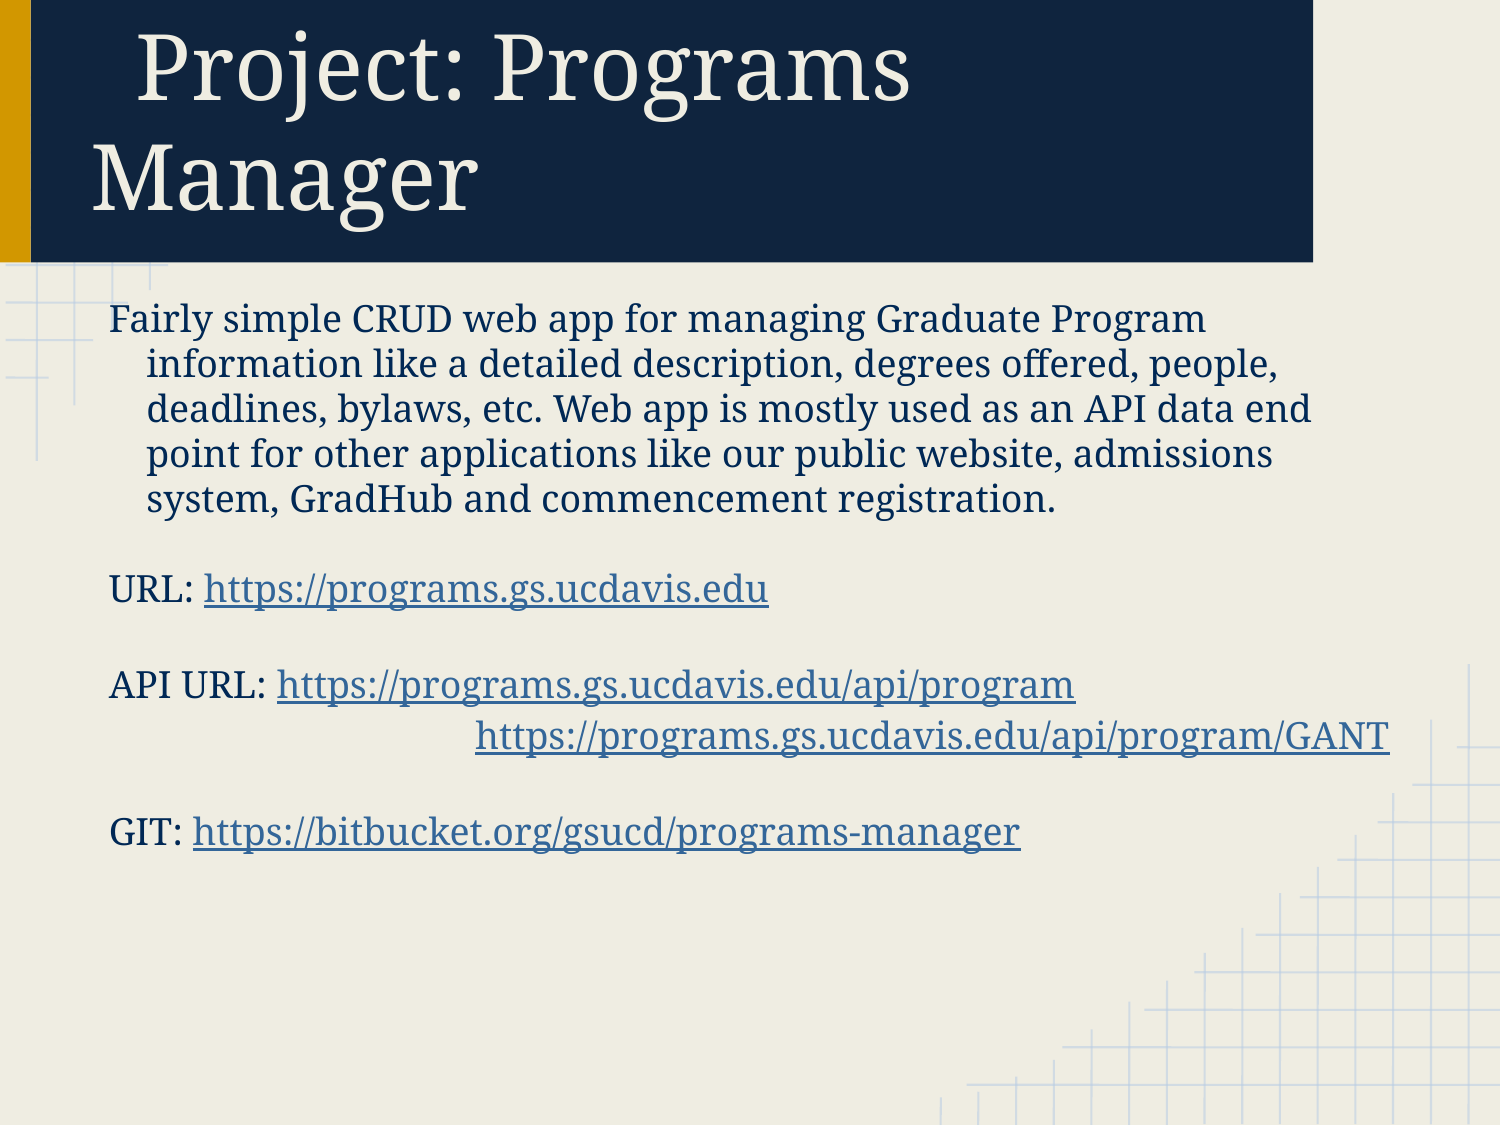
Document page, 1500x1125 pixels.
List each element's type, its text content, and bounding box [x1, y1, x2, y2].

list Fairly simple CRUD web app for managing Graduate Program information like a detailed description, degrees offered, people, deadlines, bylaws, etc. Web app is mostly used as an API data end point for other applications like our public website, admissions system, GradHub and commencement registration. URL: https://programs.gs.ucdavis.edu API URL: https://programs.gs.ucdavis.edu/api/program https://programs.gs.ucdavis.edu/api/program/GANT GIT: https://bitbucket.org/gsucd/programs-manager [75, 279, 1425, 1074]
title Project: Programs Manager [75, 22, 1276, 244]
